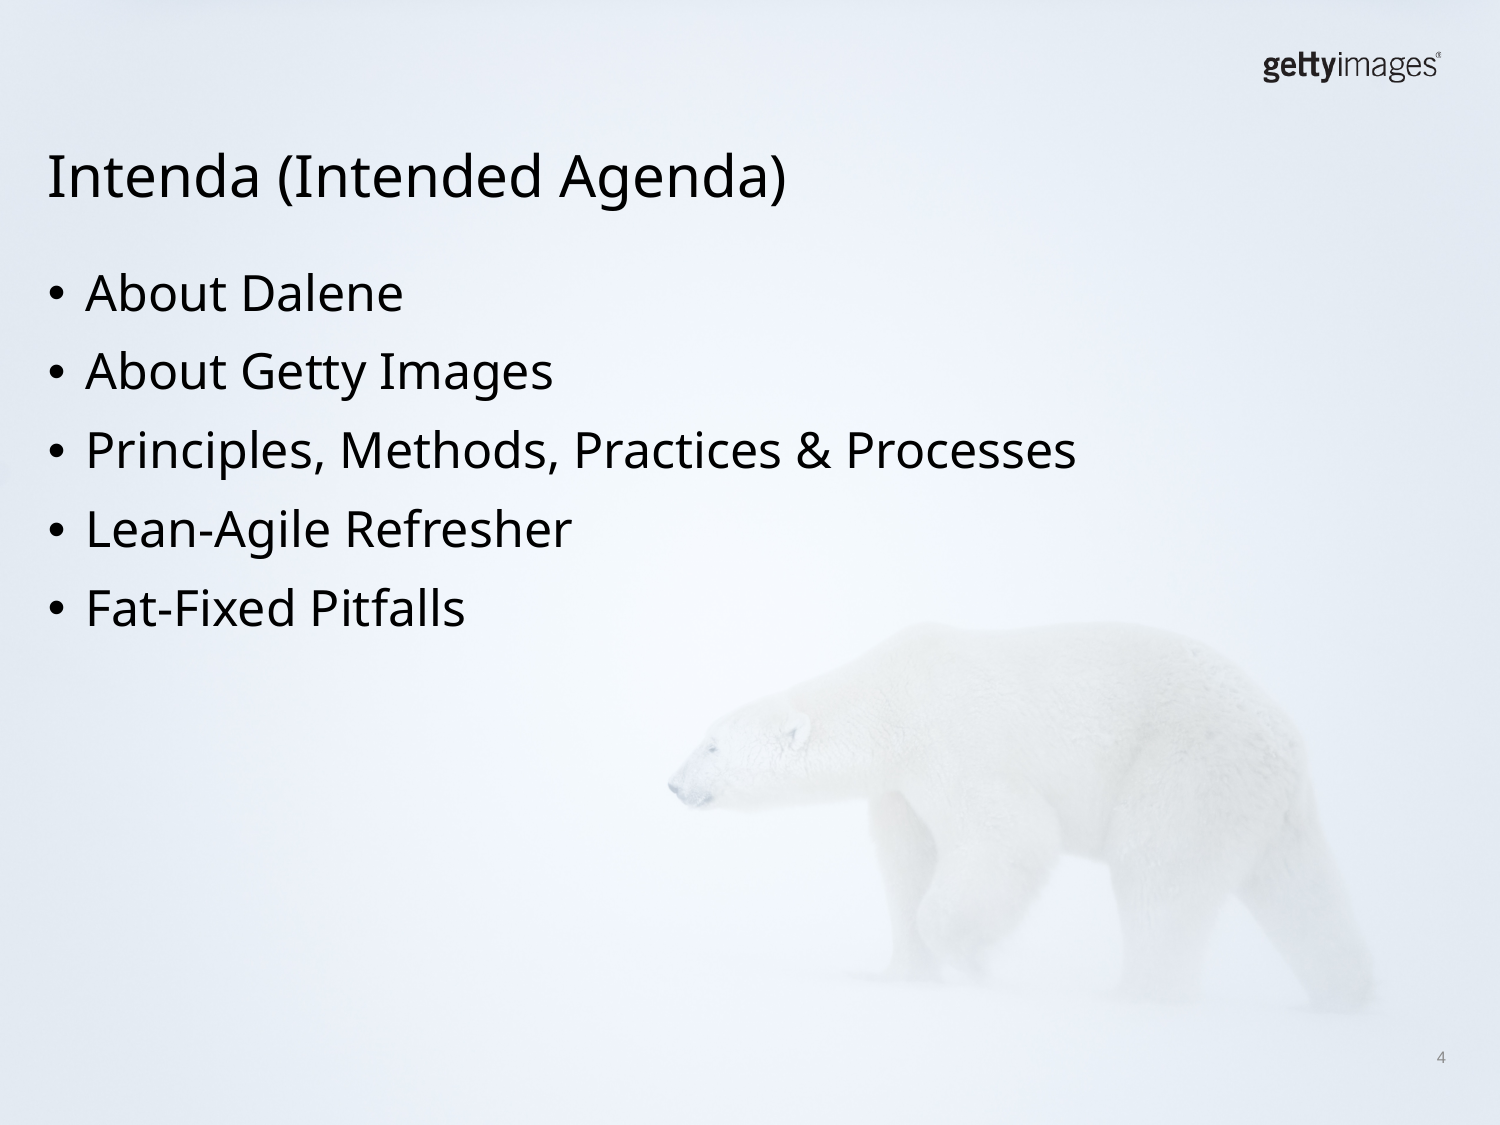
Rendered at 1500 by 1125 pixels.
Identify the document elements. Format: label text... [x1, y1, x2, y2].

list About Dalene About Getty Images Principles, Methods, Practices & Processes Lean-Agile Refresher Fat-Fixed Pitfalls [32, 260, 1383, 1027]
slide_number 4 [1411, 1027, 1473, 1087]
picture [0, 0, 1500, 1125]
title Intenda (Intended Agenda) [32, 131, 1383, 237]
